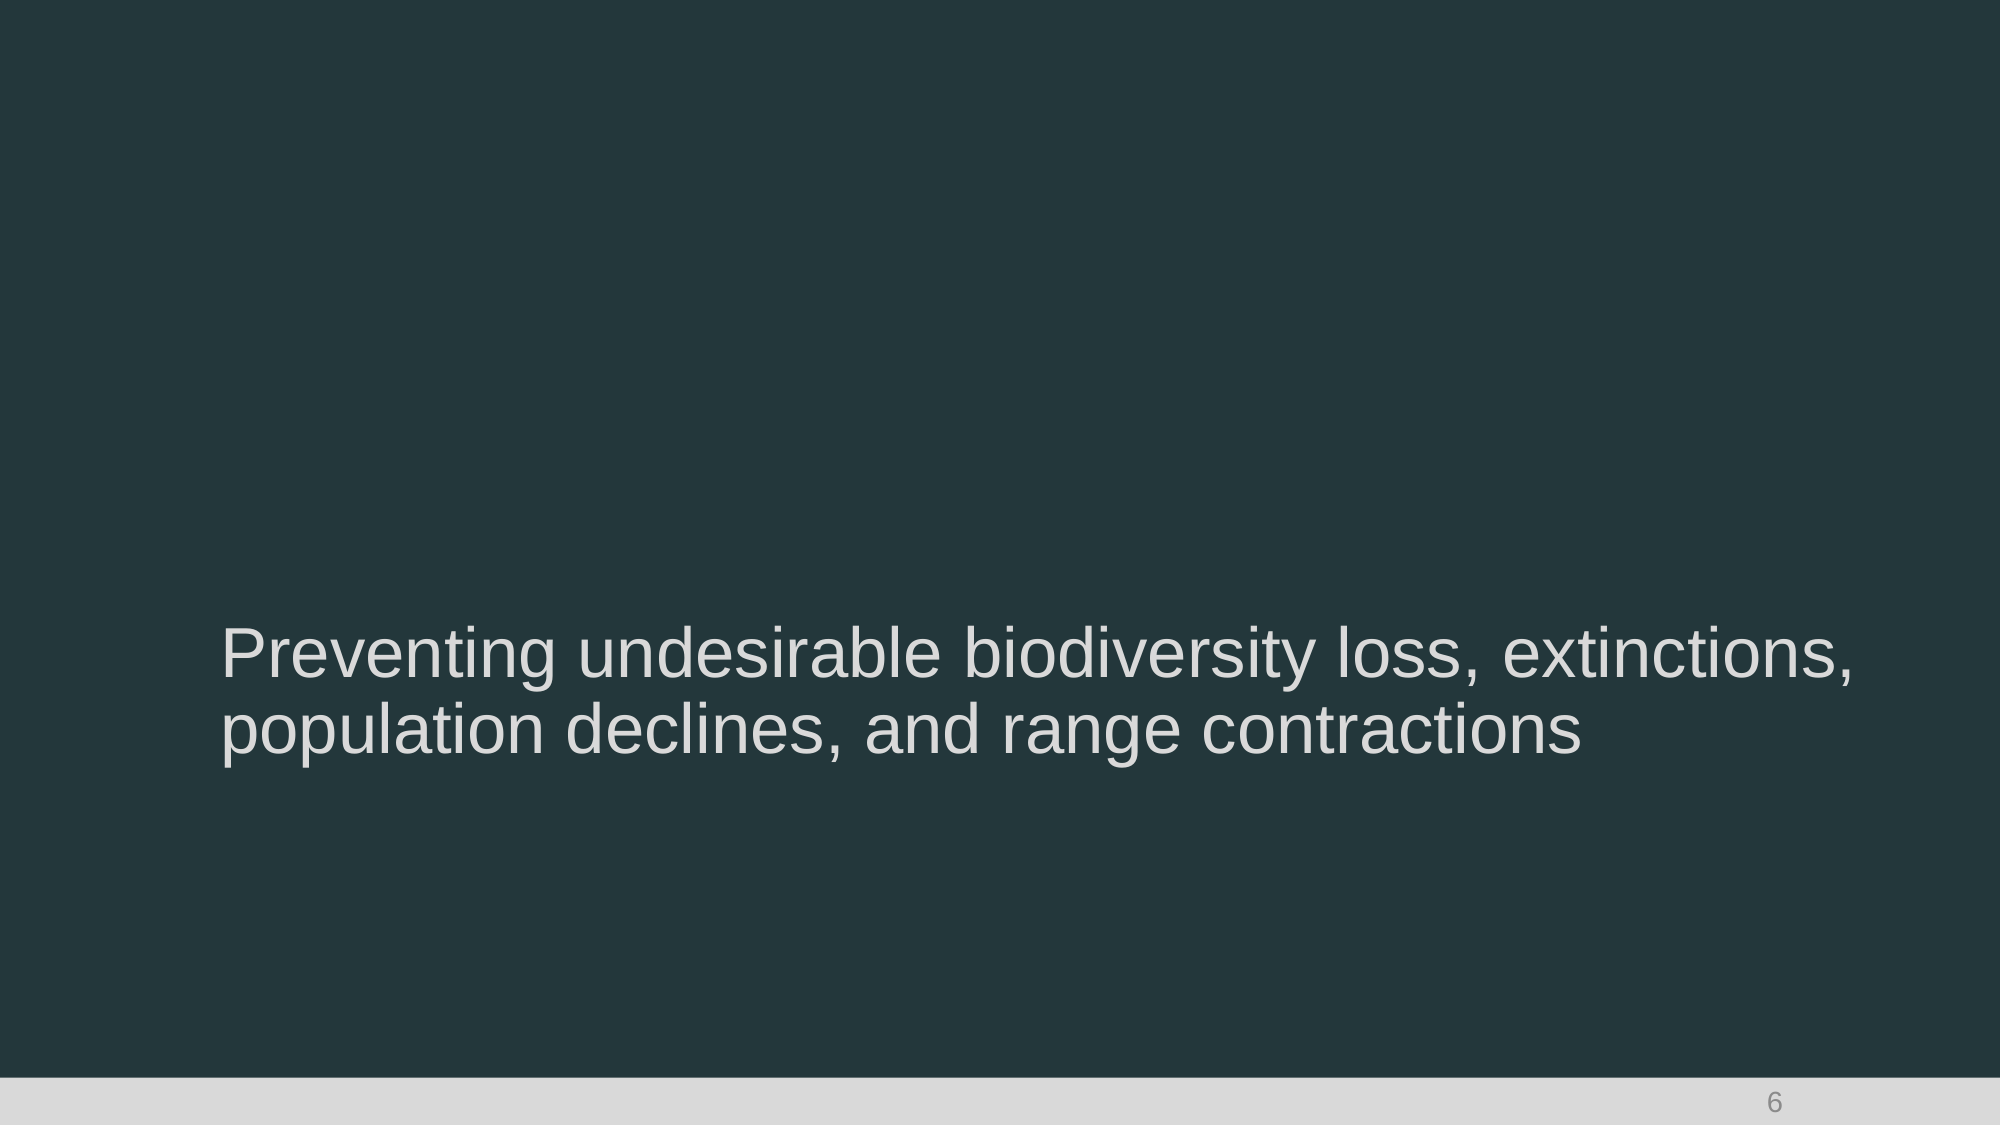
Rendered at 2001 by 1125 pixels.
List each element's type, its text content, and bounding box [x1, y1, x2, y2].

footer [0, 1077, 1550, 1125]
slide_number 6 [1550, 1077, 2000, 1125]
title Preventing undesirable biodiversity loss, extinctions, population declines, and range contractions [205, 308, 1931, 777]
